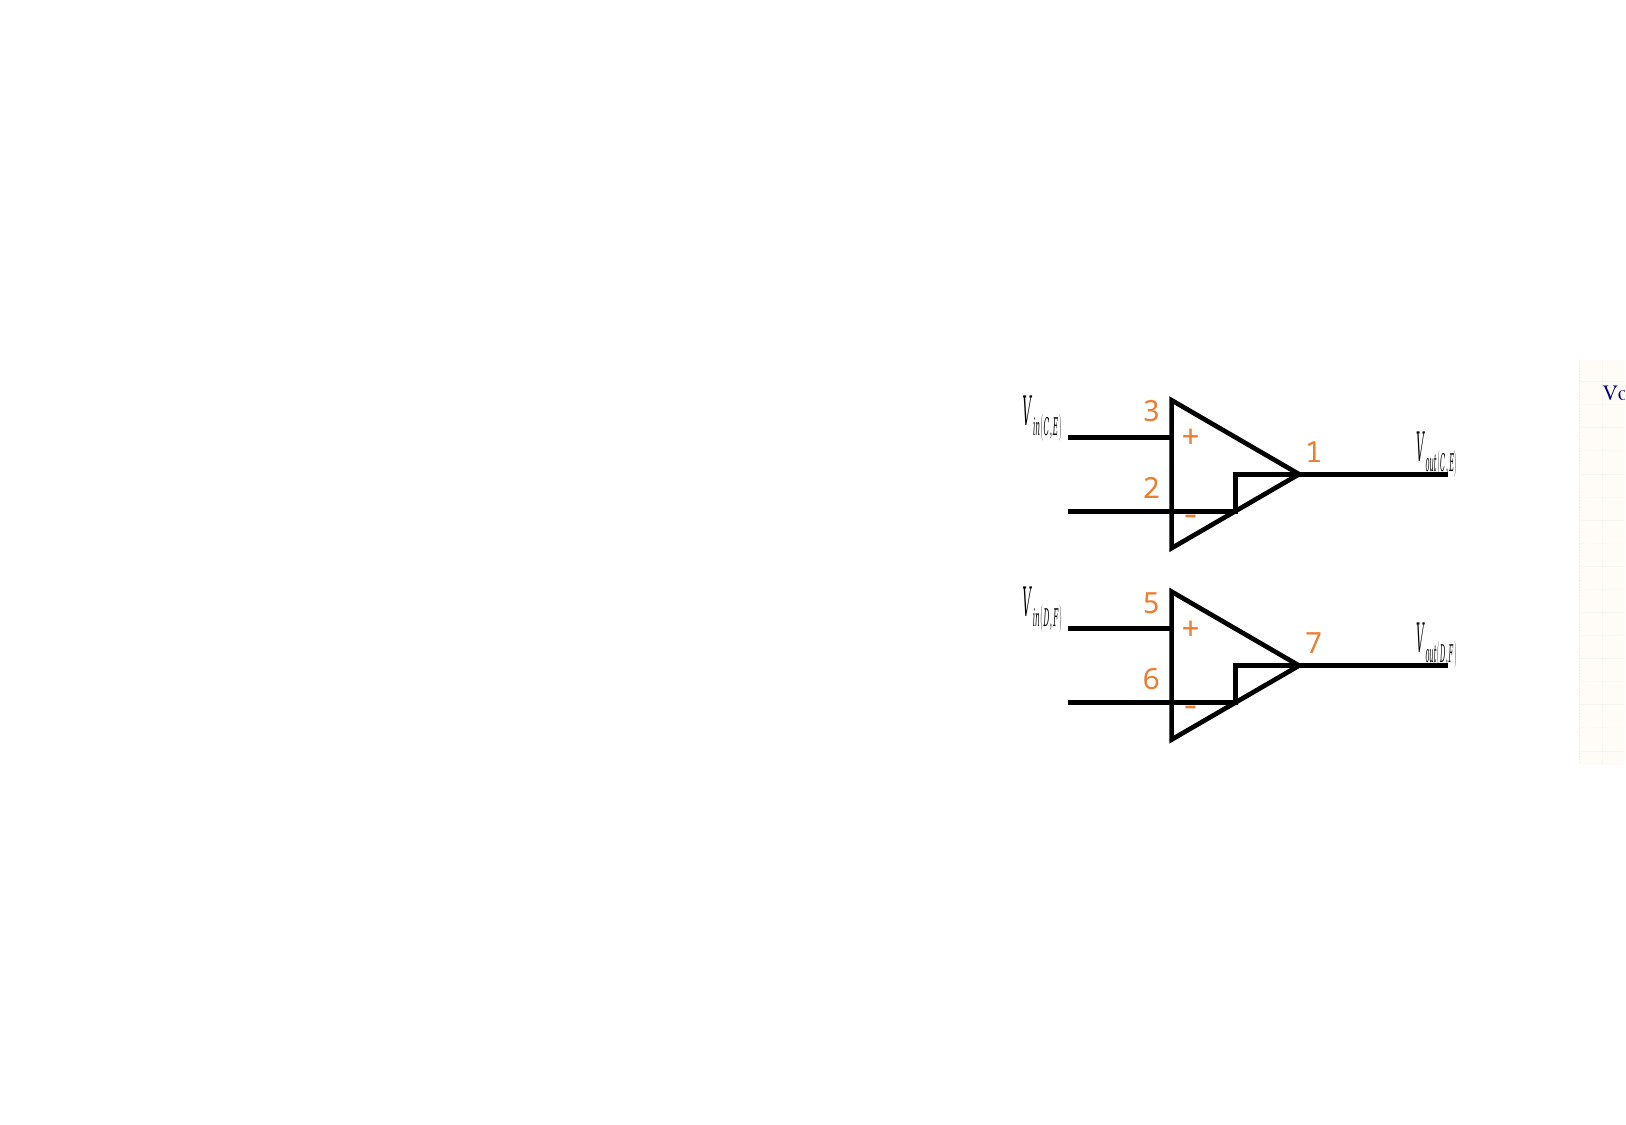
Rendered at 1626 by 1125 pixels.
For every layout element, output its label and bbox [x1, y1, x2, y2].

text_box [1022, 360, 1625, 765]
